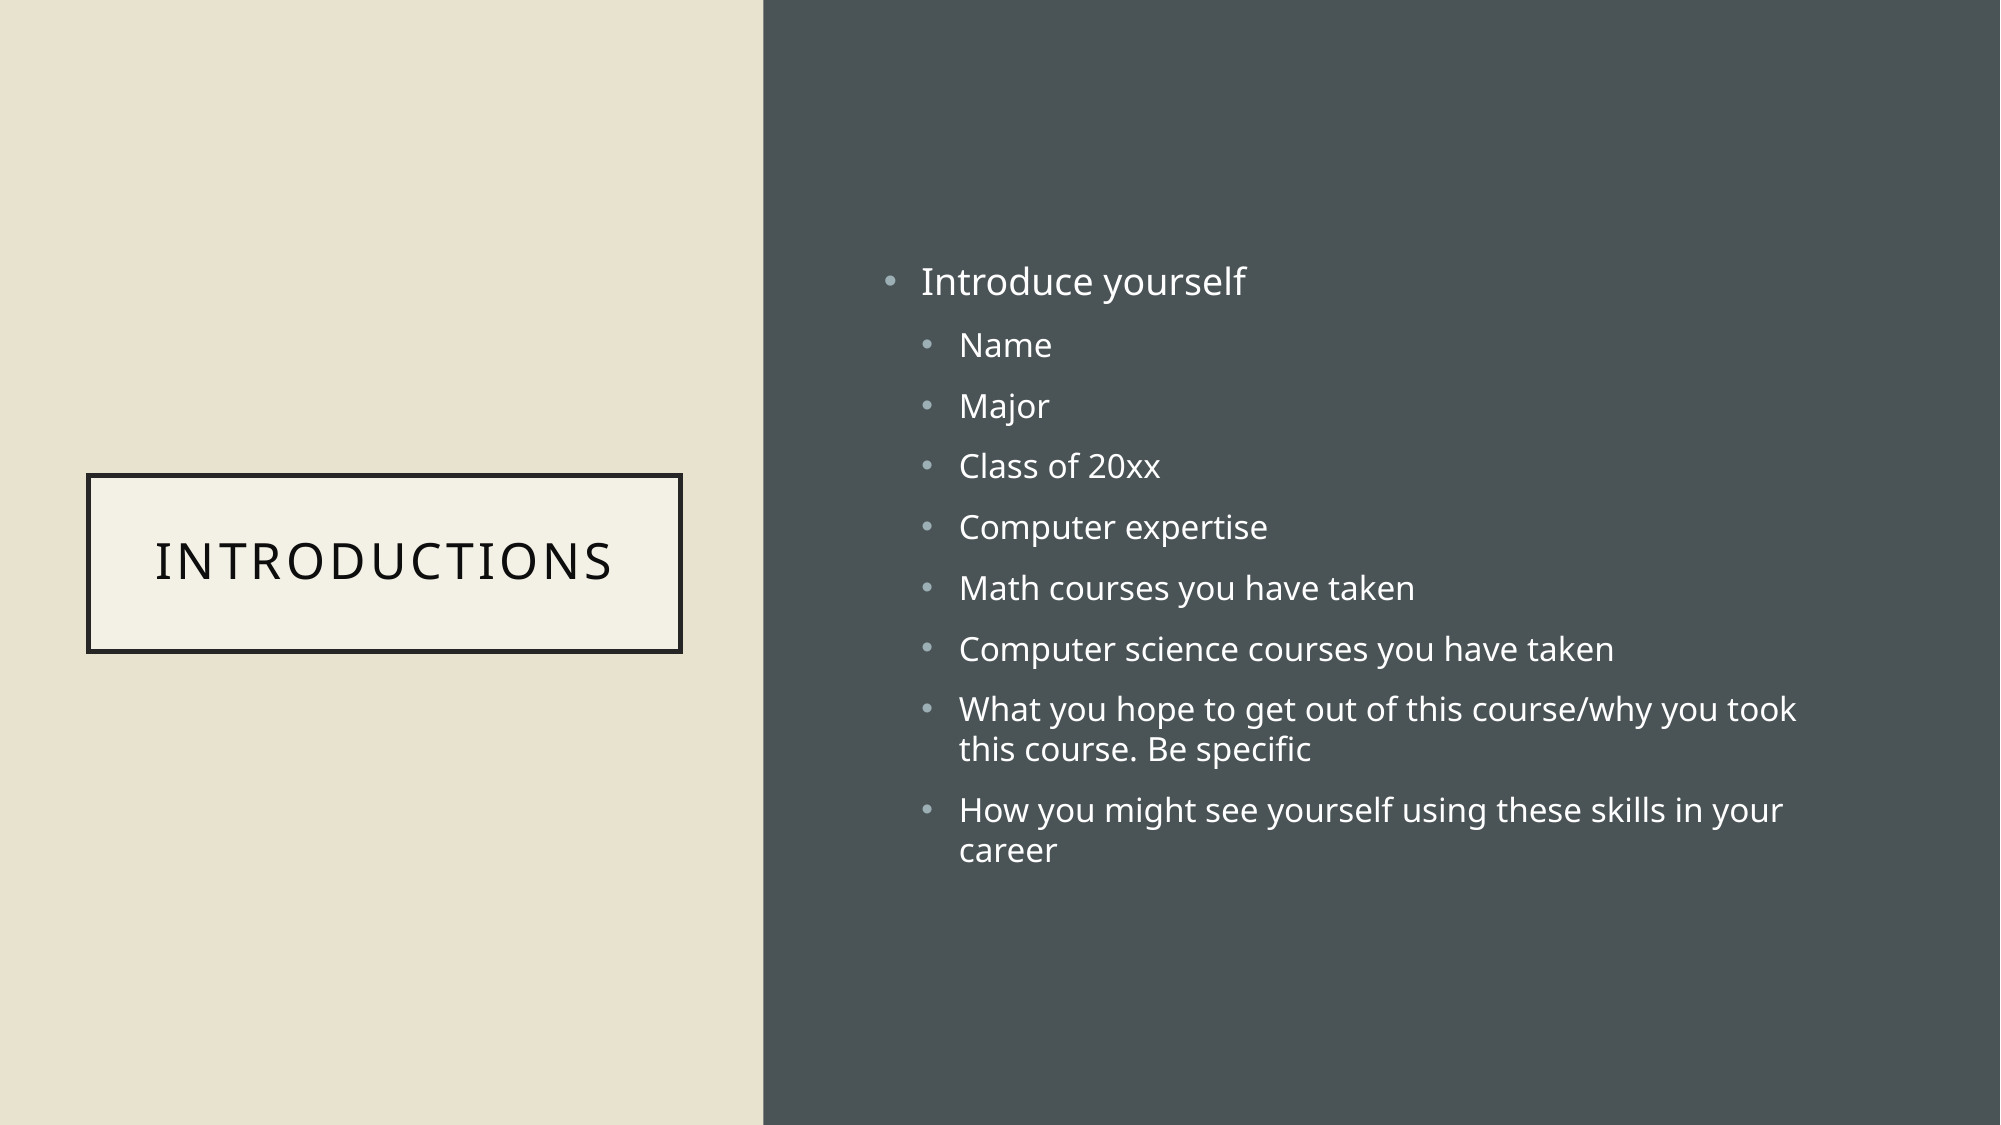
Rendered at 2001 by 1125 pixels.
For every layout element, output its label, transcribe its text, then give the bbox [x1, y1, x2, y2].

list Introduce yourself Name Major Class of 20xx Computer expertise Math courses you have taken Computer science courses you have taken What you hope to get out of this course/why you took this course. Be specific How you might see yourself using these skills in your career [869, 159, 1825, 968]
title Introductions [86, 473, 683, 654]
text_box [762, 0, 2000, 1125]
